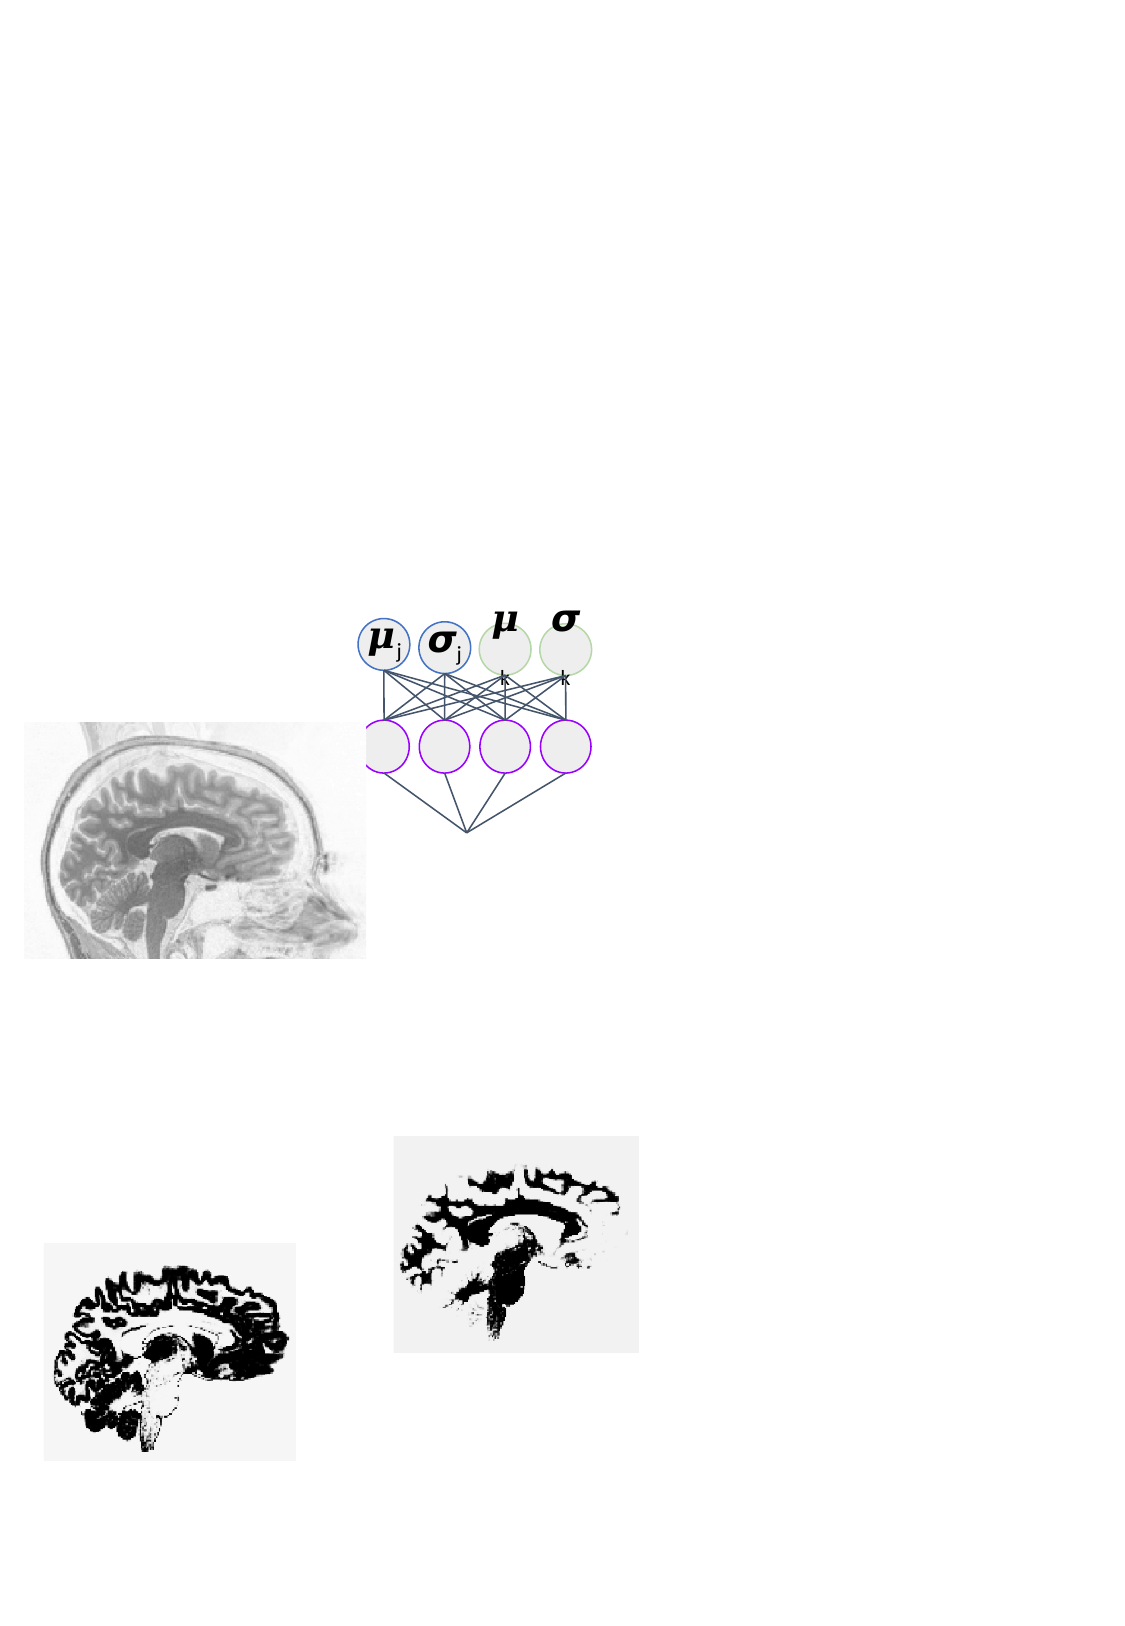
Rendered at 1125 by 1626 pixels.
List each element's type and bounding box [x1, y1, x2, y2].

picture [393, 1136, 639, 1353]
picture [43, 1243, 296, 1461]
text_box [357, 618, 592, 833]
picture [24, 722, 367, 959]
